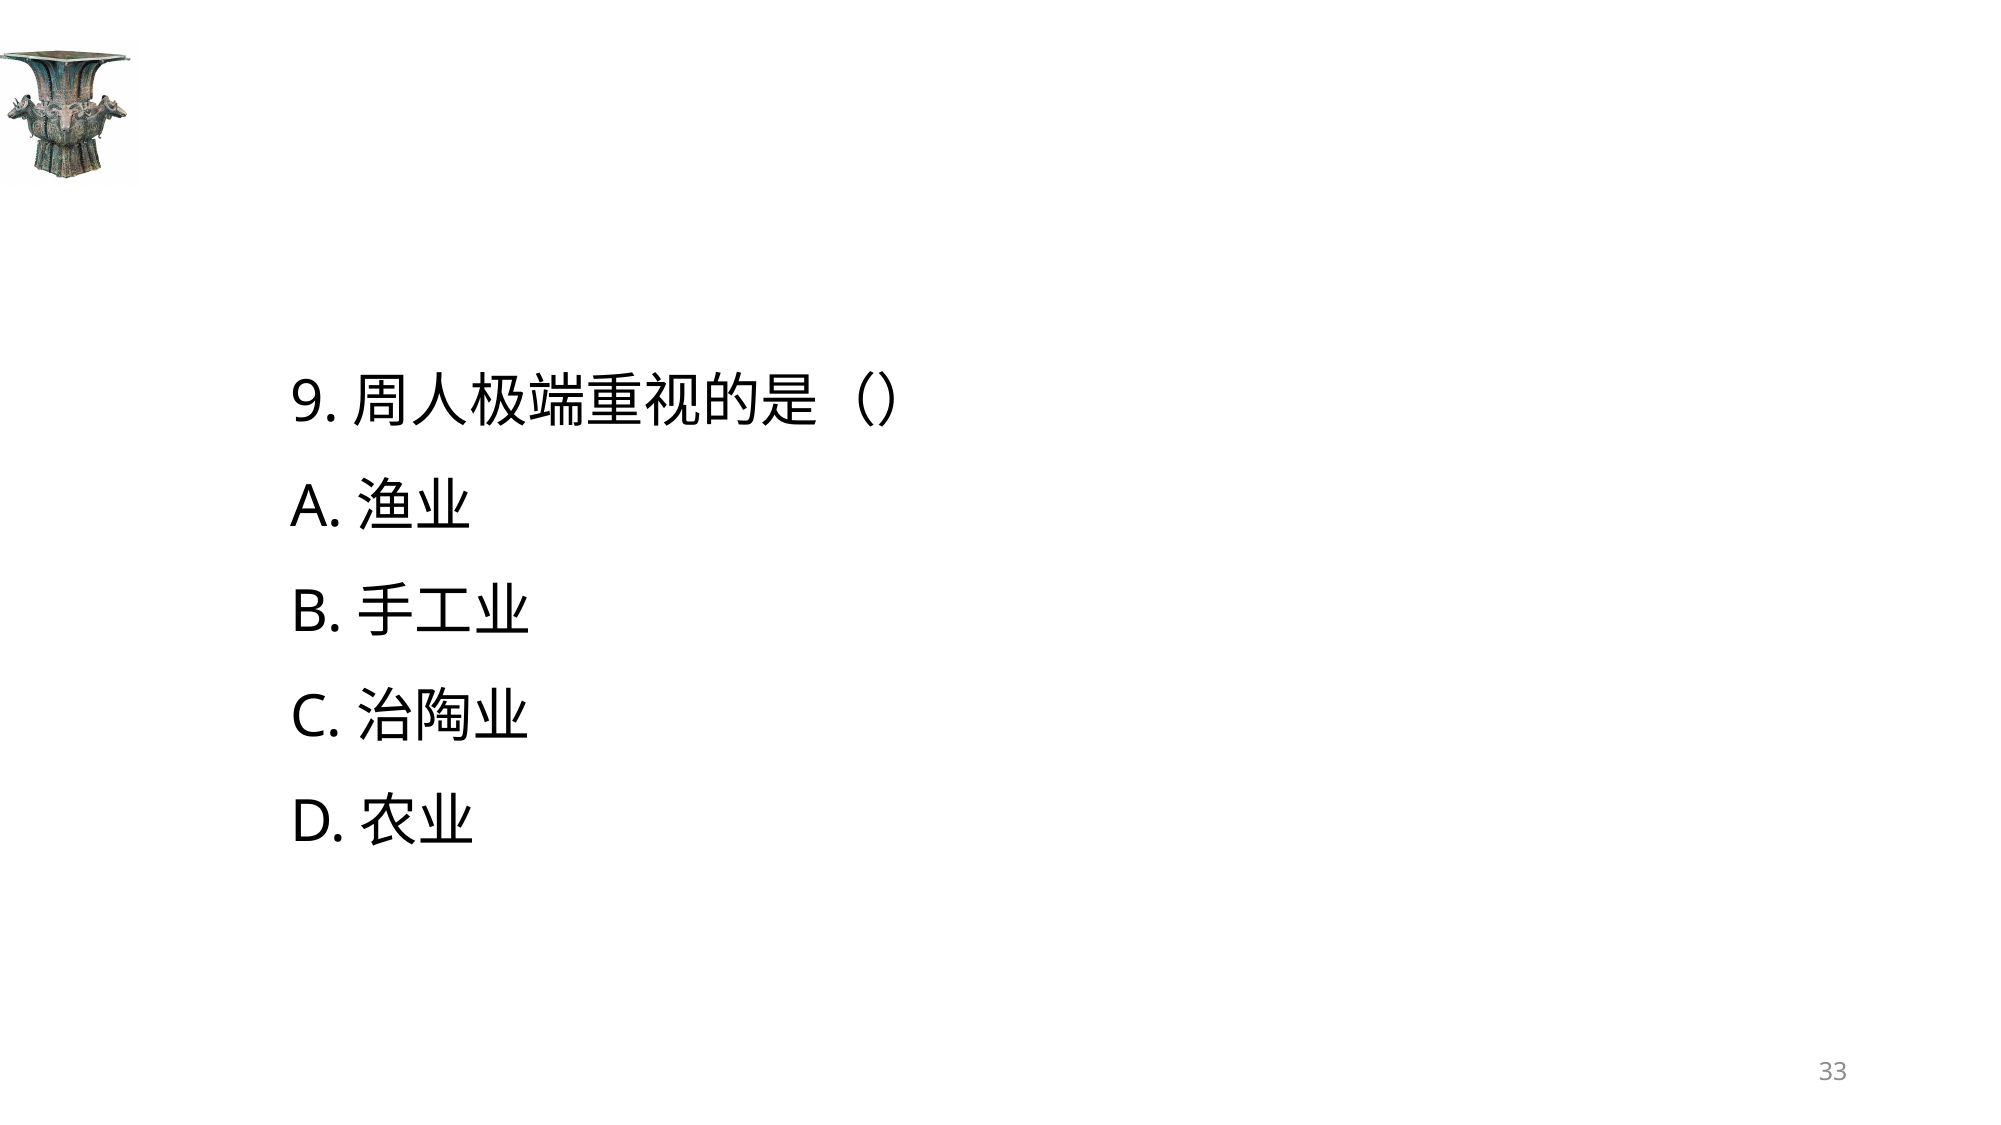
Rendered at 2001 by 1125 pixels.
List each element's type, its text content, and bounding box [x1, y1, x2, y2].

slide_number 33 [1412, 1042, 1863, 1103]
list 9.周人极端重视的是（） A.渔业 B.手工业 C.治陶业 D.农业 [275, 321, 2000, 1043]
picture [0, 39, 138, 186]
